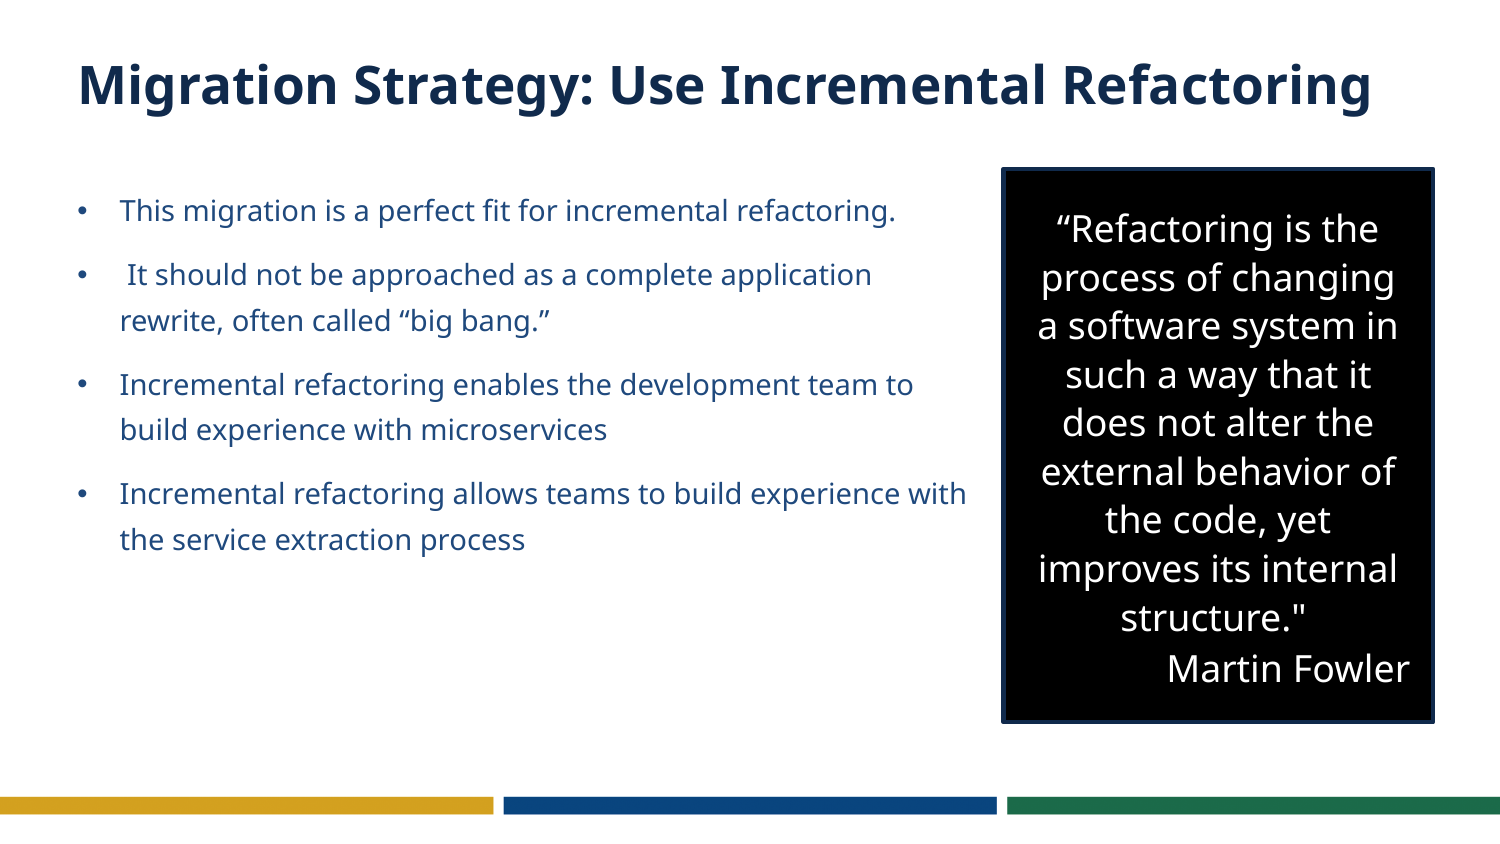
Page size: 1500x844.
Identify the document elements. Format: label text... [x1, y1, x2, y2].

picture [0, 785, 1500, 822]
title Migration Strategy: Use Incremental Refactoring [62, 44, 1433, 109]
list This migration is a perfect fit for incremental refactoring. It should not be approached as a complete application rewrite, often called “big bang.” Incremental refactoring enables the development team to build experience with microservices Incremental refactoring allows teams to build experience with the service extraction process [62, 174, 990, 715]
text_box “Refactoring is the process of changing a software system in such a way that it does not alter the external behavior of the code, yet improves its internal structure." Martin Fowler [1001, 167, 1435, 724]
